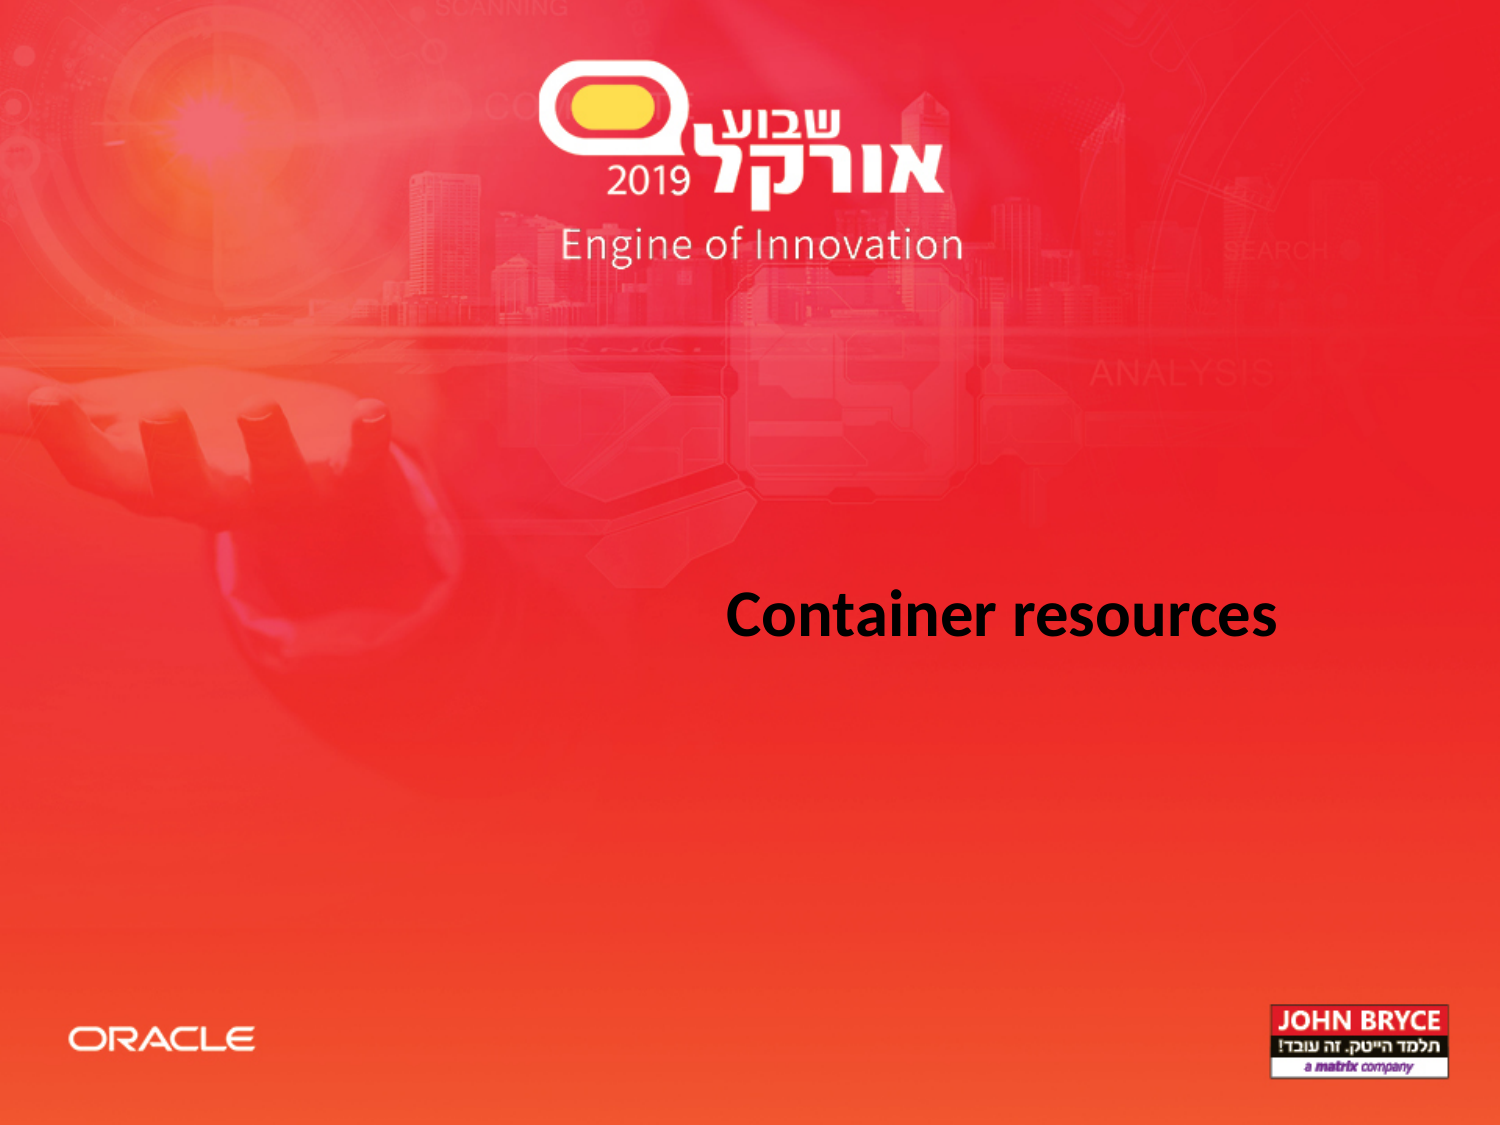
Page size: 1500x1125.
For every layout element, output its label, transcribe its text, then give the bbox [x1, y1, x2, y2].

picture [0, 0, 1500, 1125]
text_box Container resources [711, 562, 1294, 658]
